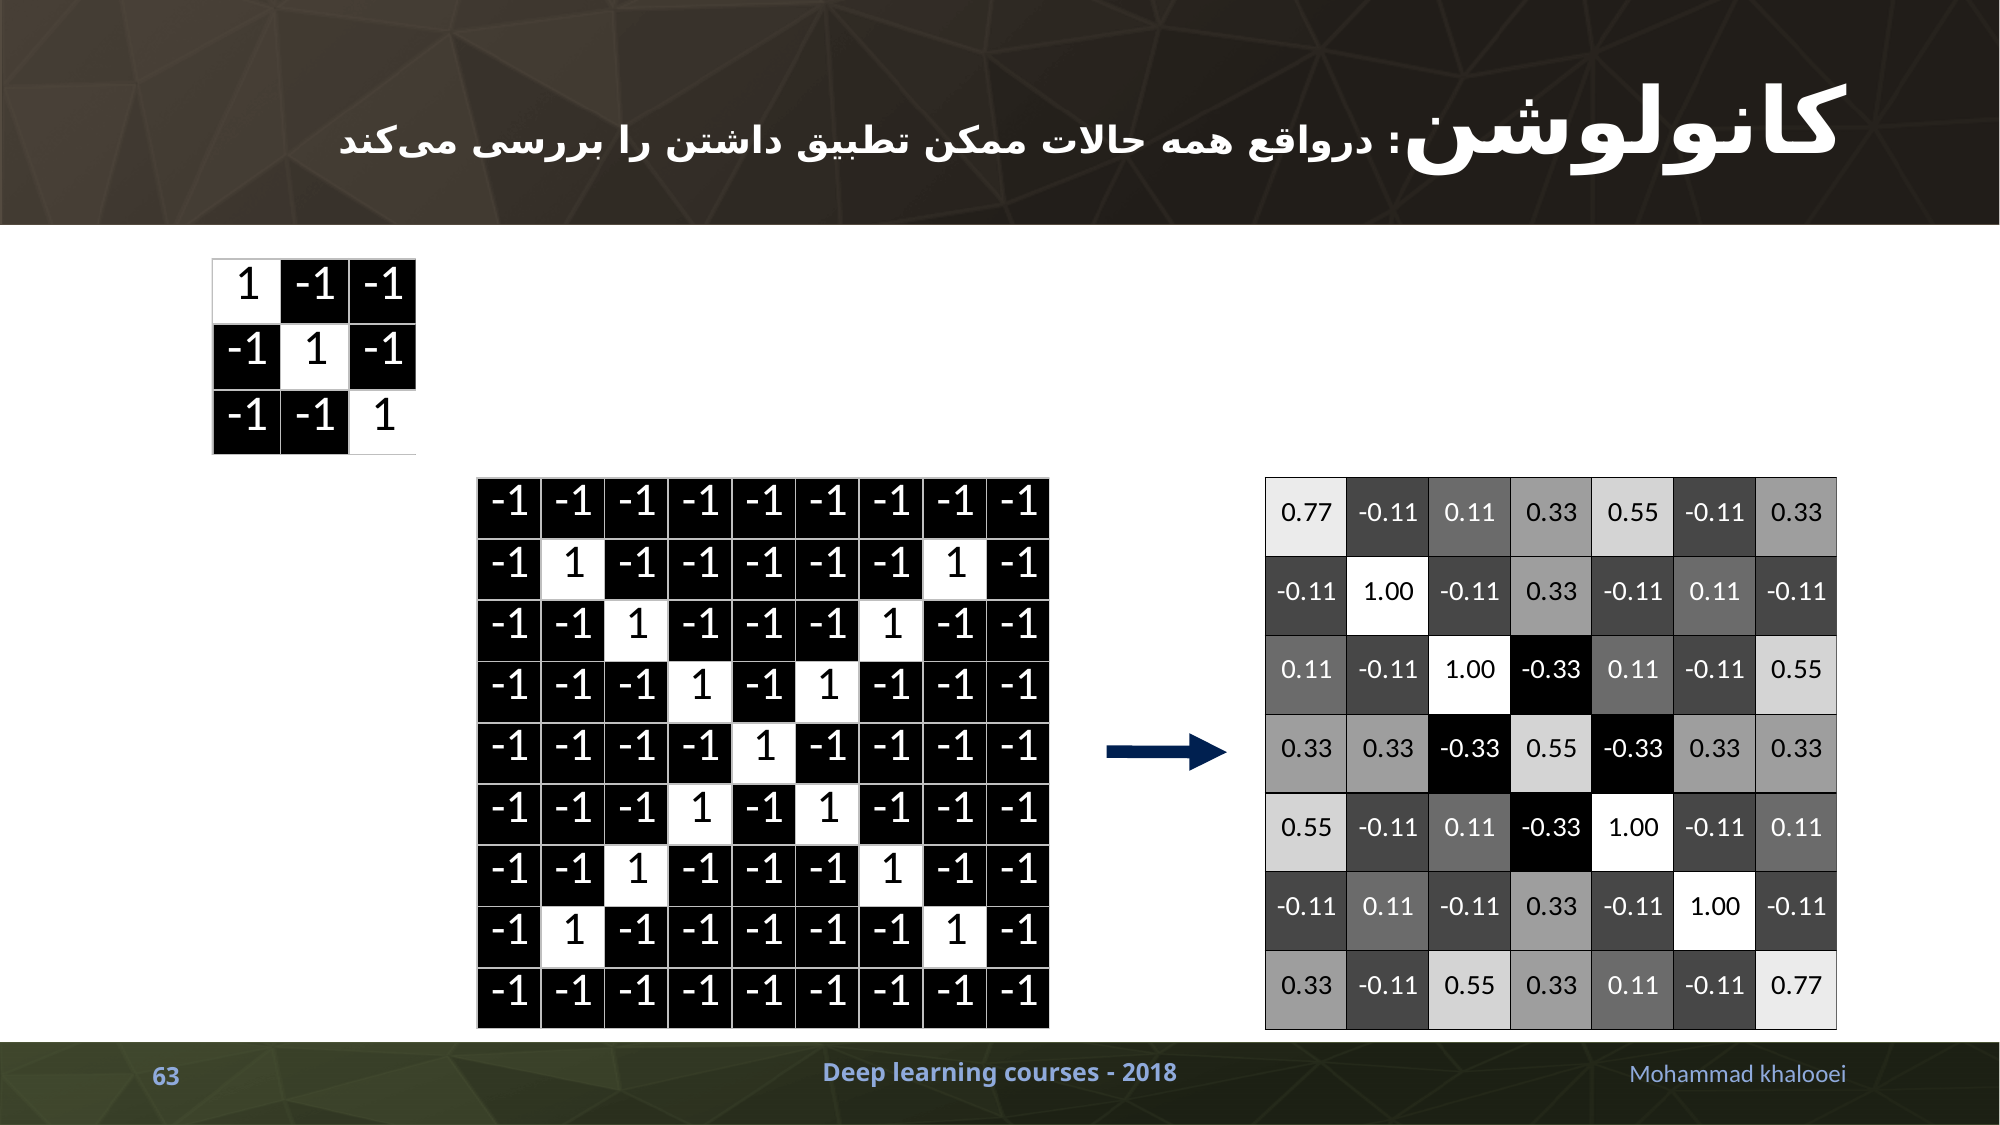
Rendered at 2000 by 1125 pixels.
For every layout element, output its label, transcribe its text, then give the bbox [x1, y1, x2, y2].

slide_number Mohammad khalooei [1412, 1042, 1862, 1103]
footer Deep learning courses - 2018 [662, 1042, 1338, 1103]
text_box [211, 257, 1838, 1031]
slide_number 63 [137, 1046, 588, 1107]
title کانولوشن: درواقع همه حالات ممکن تطبیق داشتن را بررسی می‌کند [137, 37, 1862, 210]
